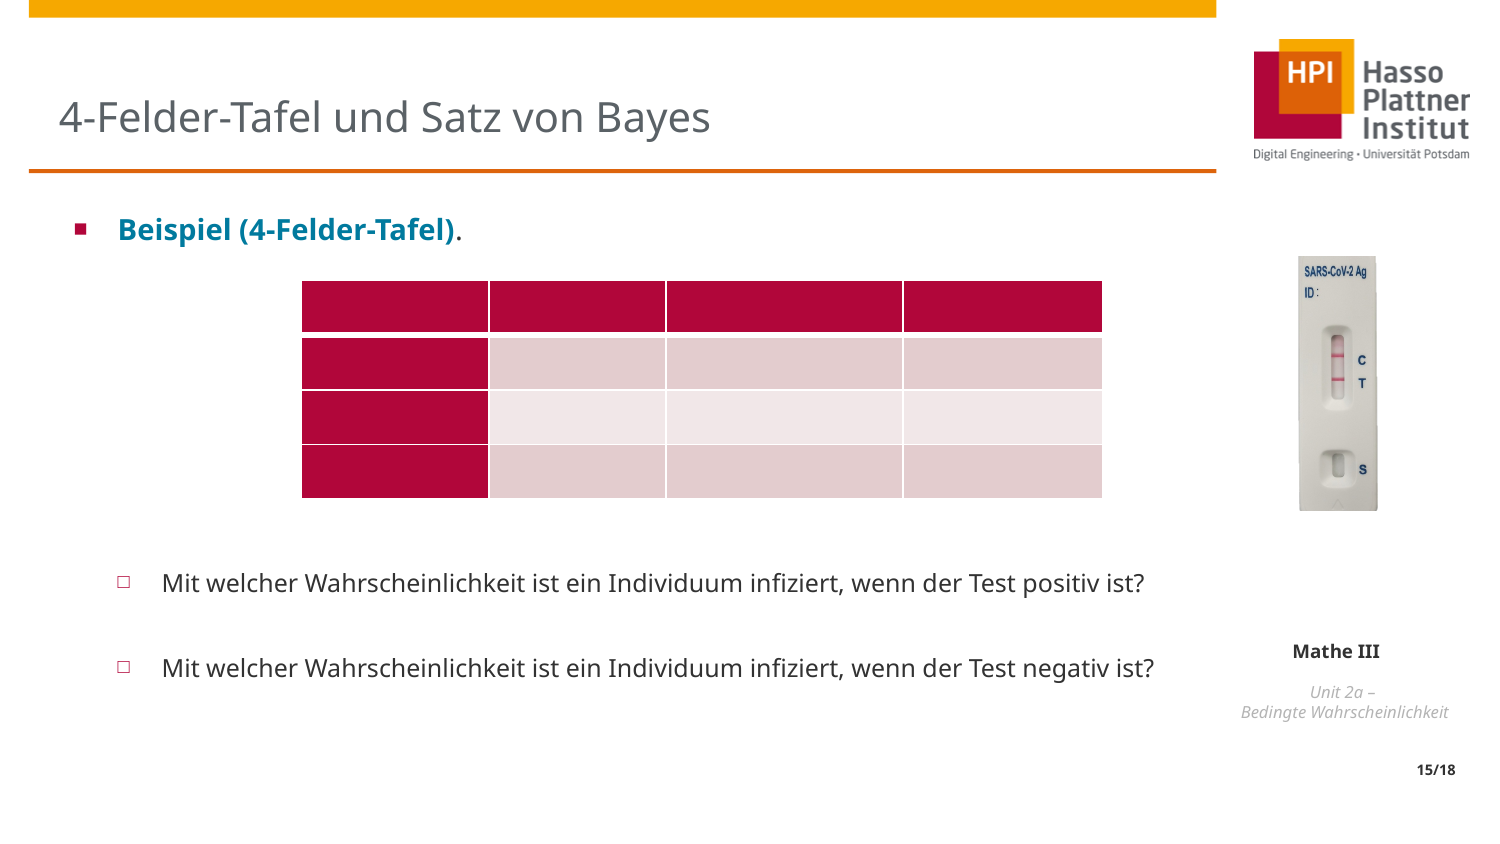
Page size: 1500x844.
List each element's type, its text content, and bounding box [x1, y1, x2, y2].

picture [1254, 39, 1470, 161]
title 4-Felder-Tafel und Satz von Bayes [58, 17, 1187, 170]
picture [1245, 256, 1414, 514]
